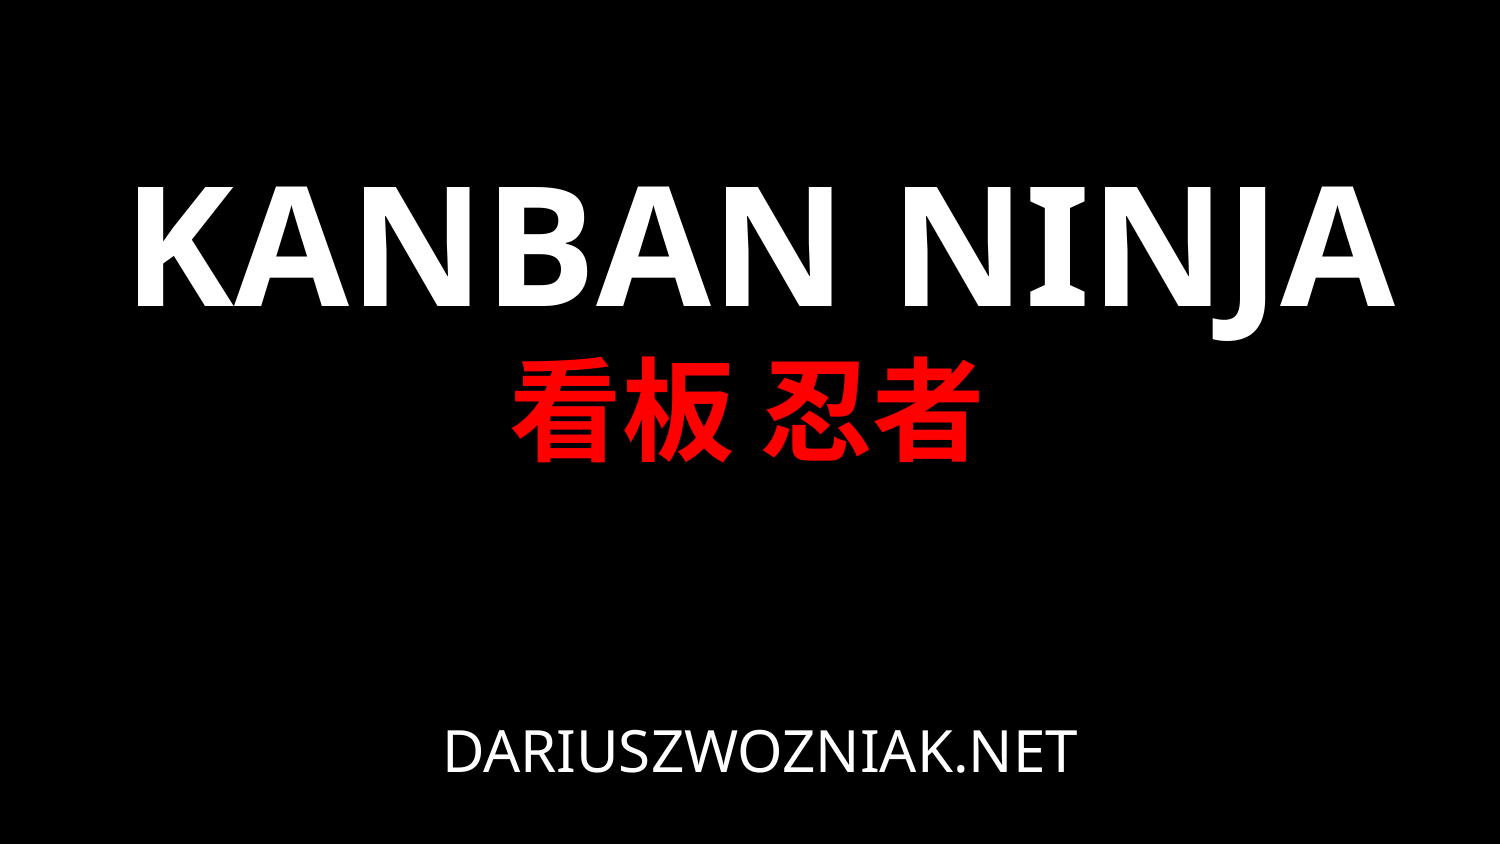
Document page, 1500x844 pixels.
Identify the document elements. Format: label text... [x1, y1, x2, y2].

text_box KANBAN NINJA 看板 忍者 [64, 132, 1456, 436]
text_box DARIUSZWOZNIAK.NET [255, 706, 1266, 786]
